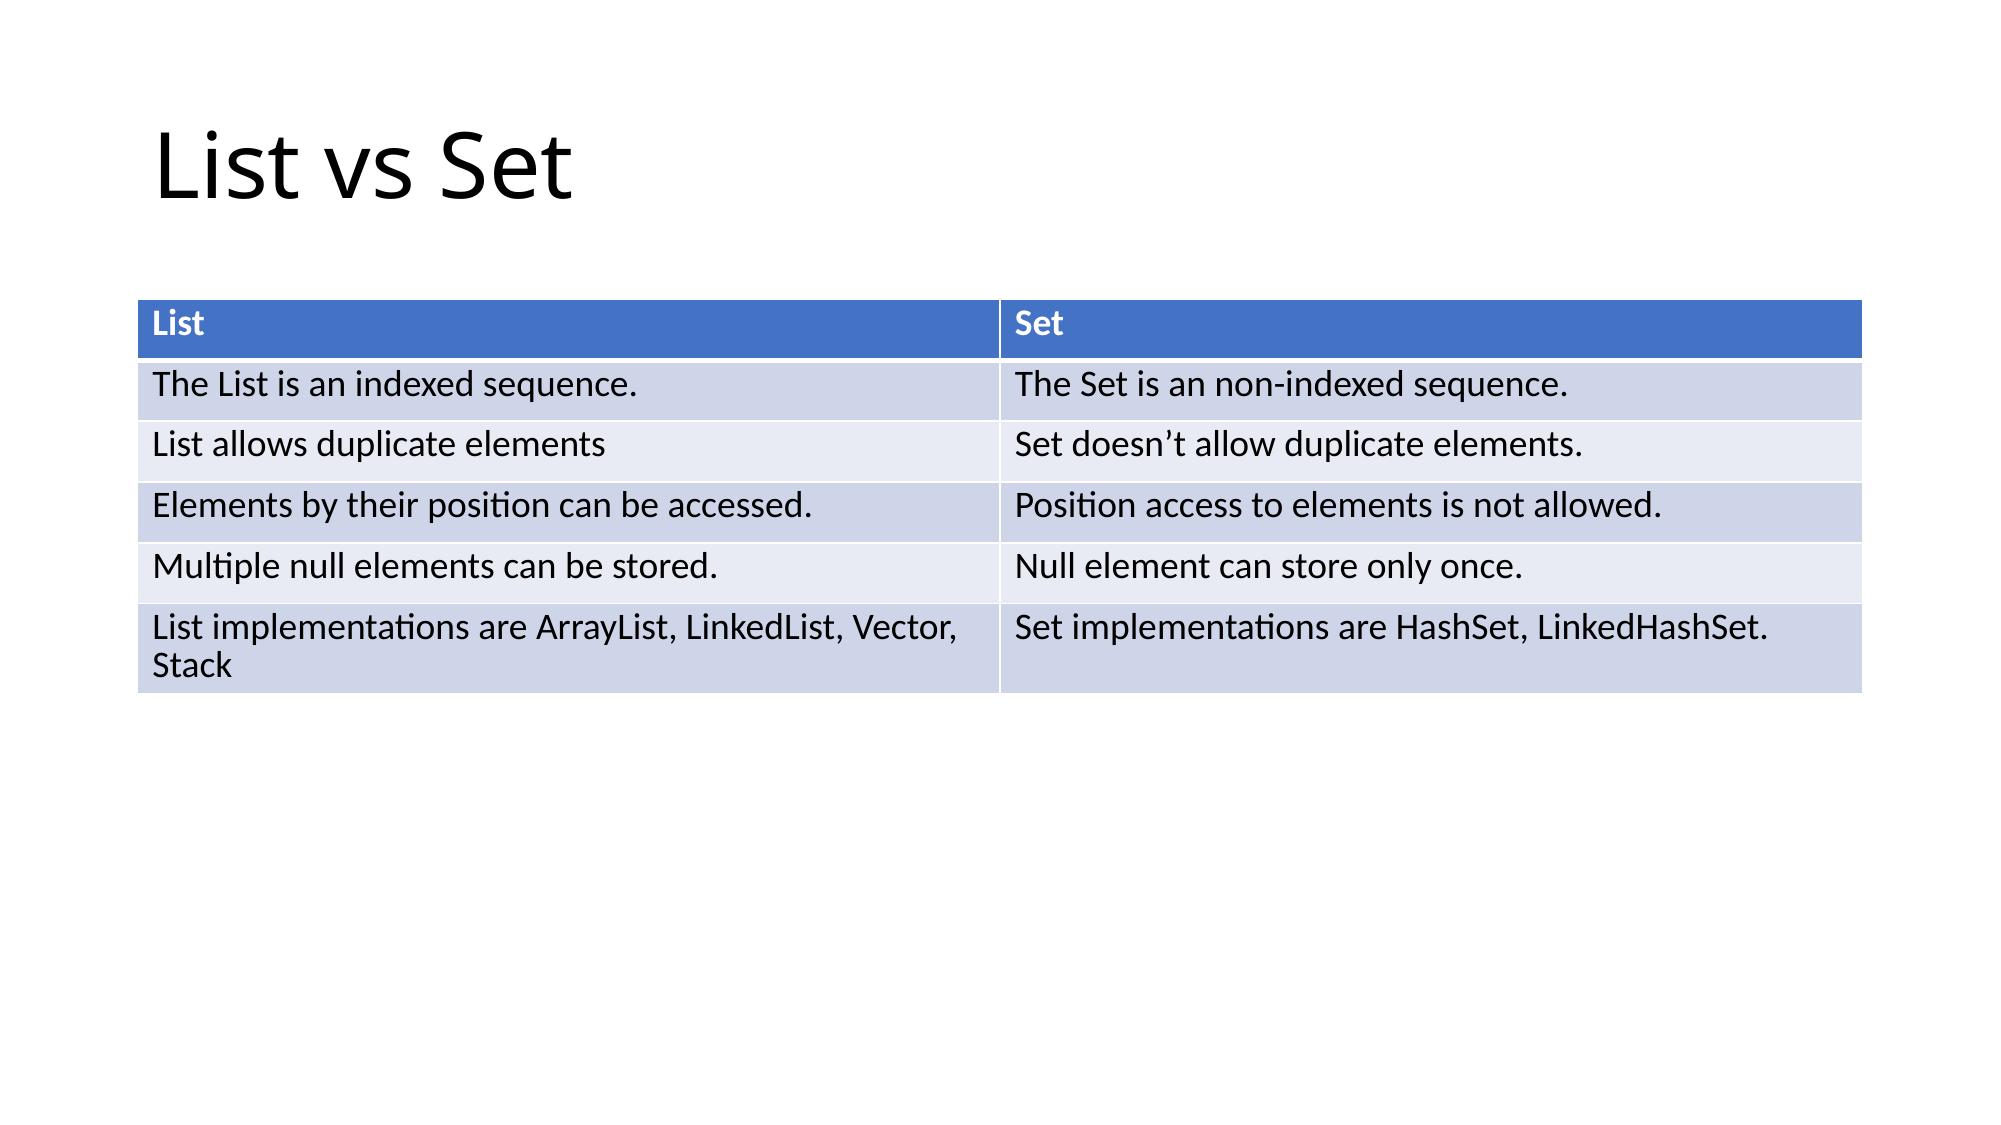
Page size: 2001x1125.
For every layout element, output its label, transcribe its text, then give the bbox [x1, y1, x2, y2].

table_cell The List is an indexed sequence. [138, 363, 999, 420]
table_cell Set implementations are HashSet, LinkedHashSet. [1001, 604, 1862, 693]
table_cell List implementations are ArrayList, LinkedList, Vector, Stack [138, 604, 999, 693]
table_cell Set doesn’t allow duplicate elements. [1001, 422, 1862, 481]
title List vs Set [137, 59, 1863, 278]
table_cell Null element can store only once. [1001, 544, 1862, 603]
table_header List [138, 300, 999, 358]
table_cell Elements by their position can be accessed. [138, 483, 999, 542]
table_cell The Set is an non-indexed sequence. [1001, 363, 1862, 420]
table_header Set [1001, 300, 1862, 358]
table_cell List allows duplicate elements [138, 422, 999, 481]
table_cell Position access to elements is not allowed. [1001, 483, 1862, 542]
table_cell Multiple null elements can be stored. [138, 544, 999, 603]
